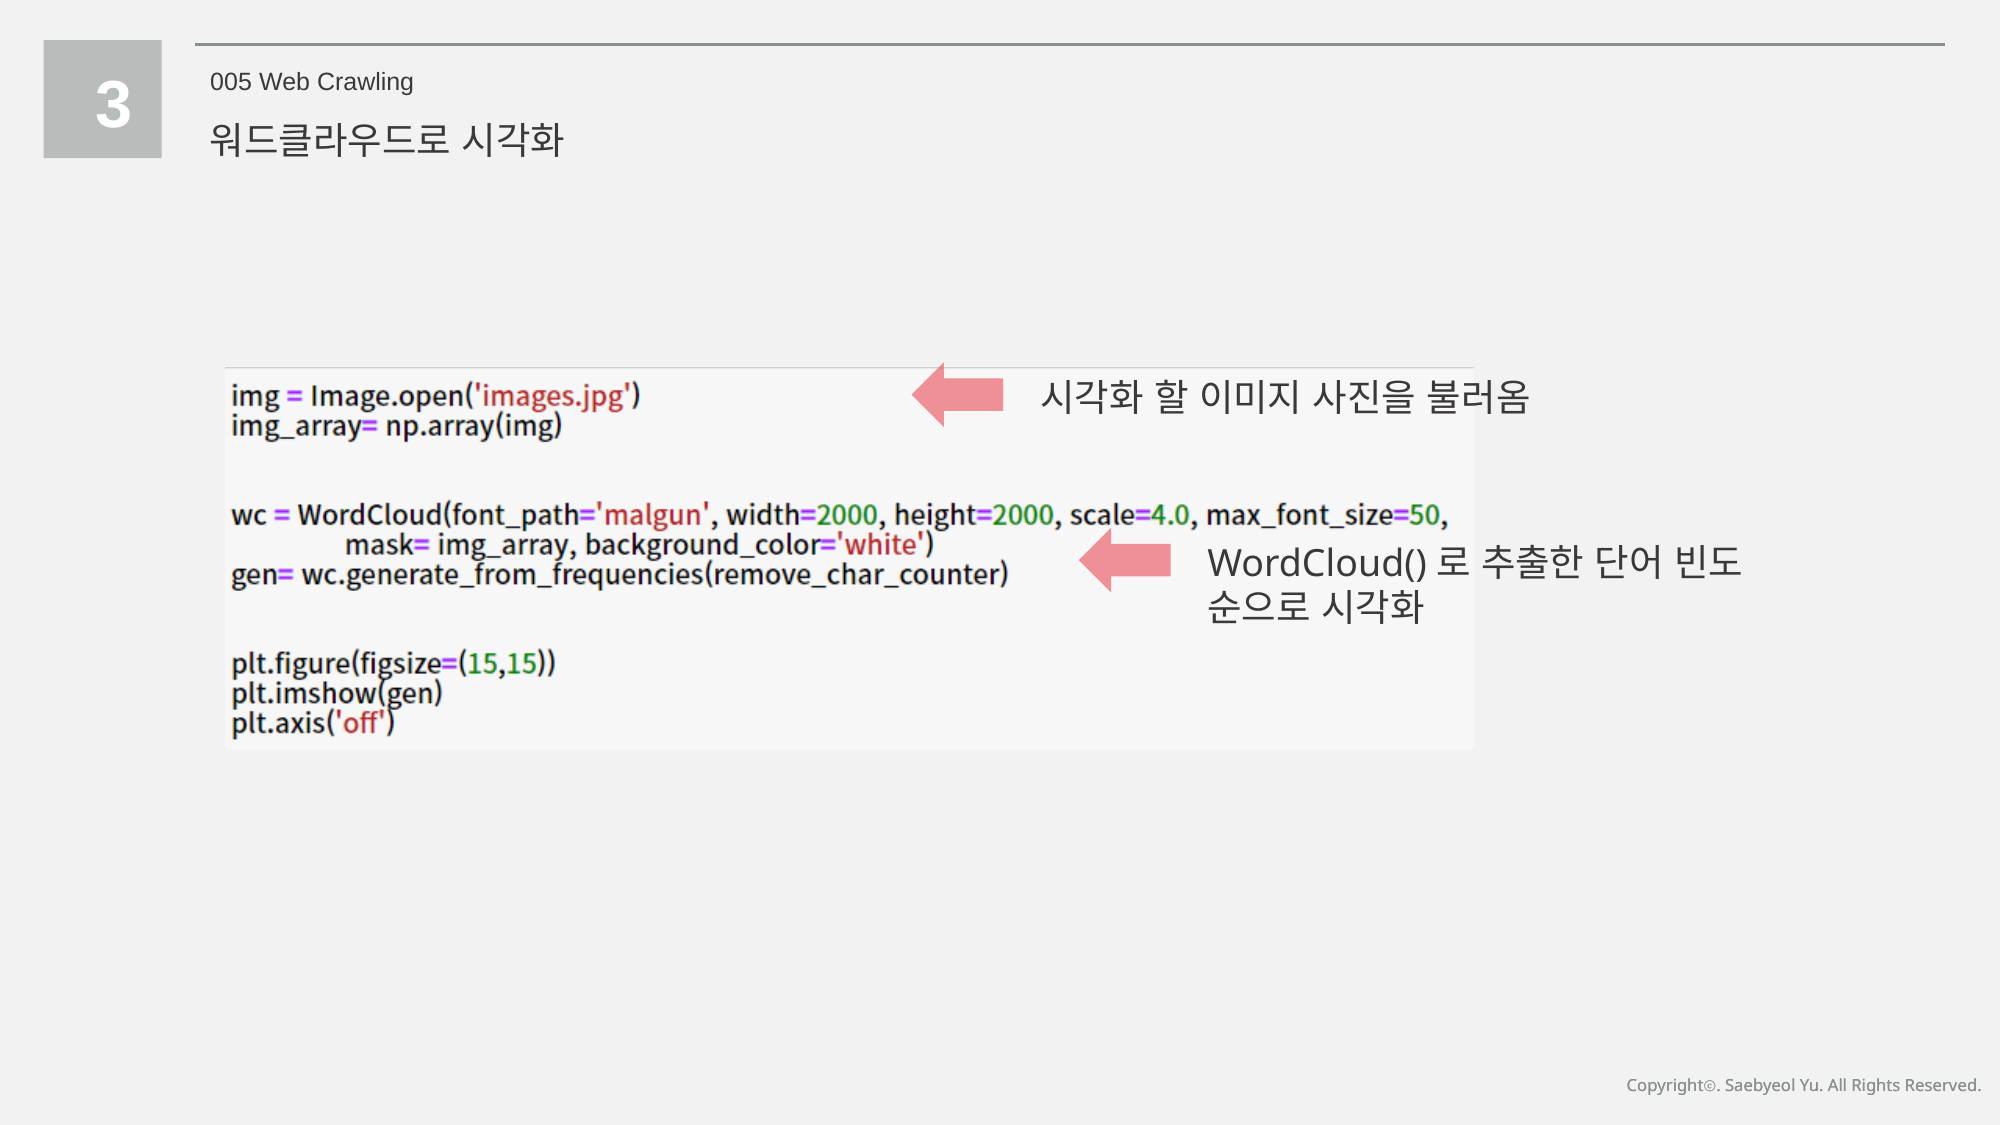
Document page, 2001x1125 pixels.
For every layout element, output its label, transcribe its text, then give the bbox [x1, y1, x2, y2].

text_box 3 [80, 52, 123, 148]
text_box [194, 57, 431, 167]
text_box [42, 39, 163, 159]
text_box [937, 359, 945, 367]
text_box 워드클라우드로 시각화 [195, 109, 1195, 170]
picture [225, 367, 1474, 749]
text_box 시각화 할 이미지 사진을 불러옴 [1025, 366, 1621, 427]
text_box Copyrightⓒ. Saebyeol Yu. All Rights Reserved. [1611, 1067, 1998, 1102]
text_box WordCloud()로 추출한 단어 빈도 순으로 시각화 [1474, 531, 1788, 637]
